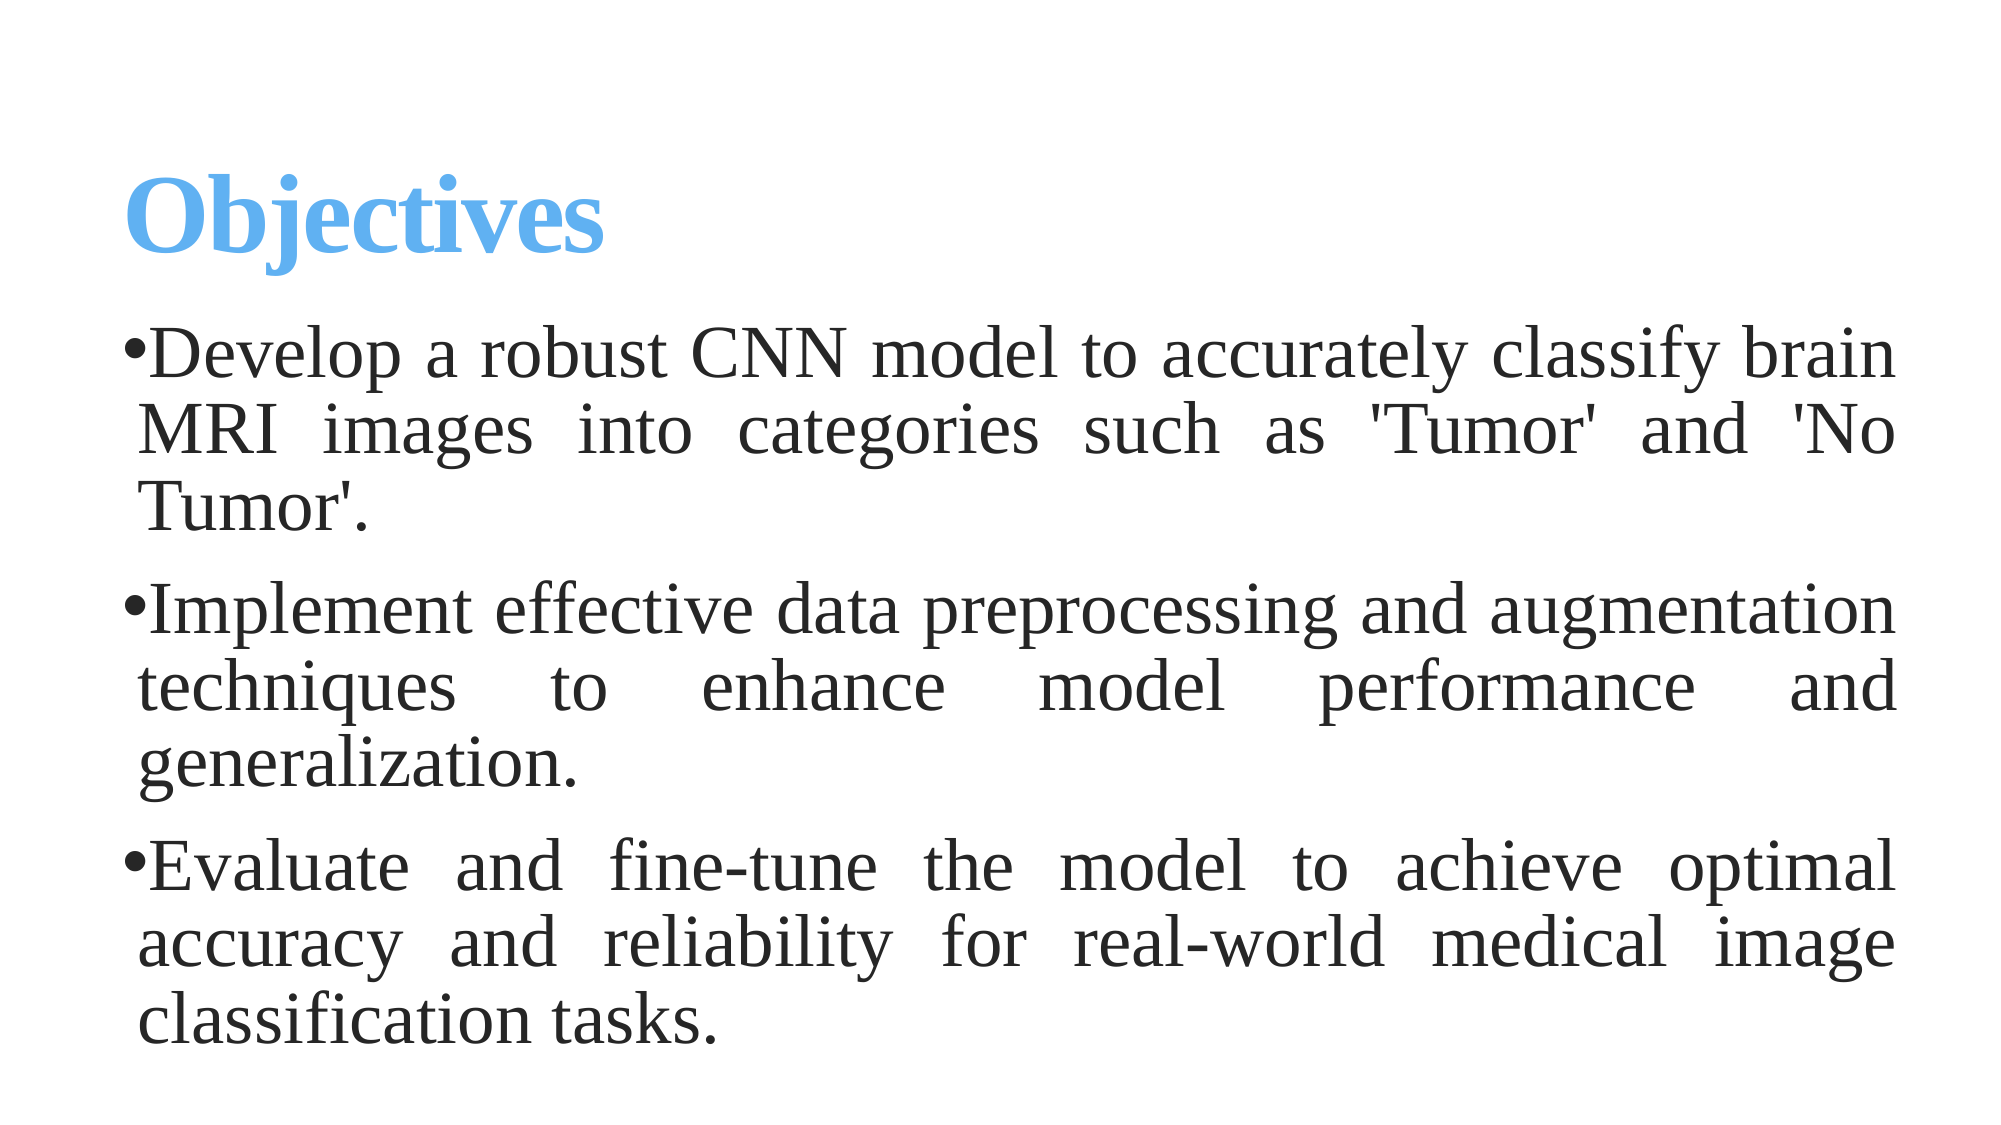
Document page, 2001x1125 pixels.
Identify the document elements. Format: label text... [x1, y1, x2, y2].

list Develop a robust CNN model to accurately classify brain MRI images into categories such as 'Tumor' and 'No Tumor'. Implement effective data preprocessing and augmentation techniques to enhance model performance and generalization. Evaluate and fine-tune the model to achieve optimal accuracy and reliability for real-world medical image classification tasks. [107, 308, 1914, 977]
title Objectives [107, 81, 1875, 308]
